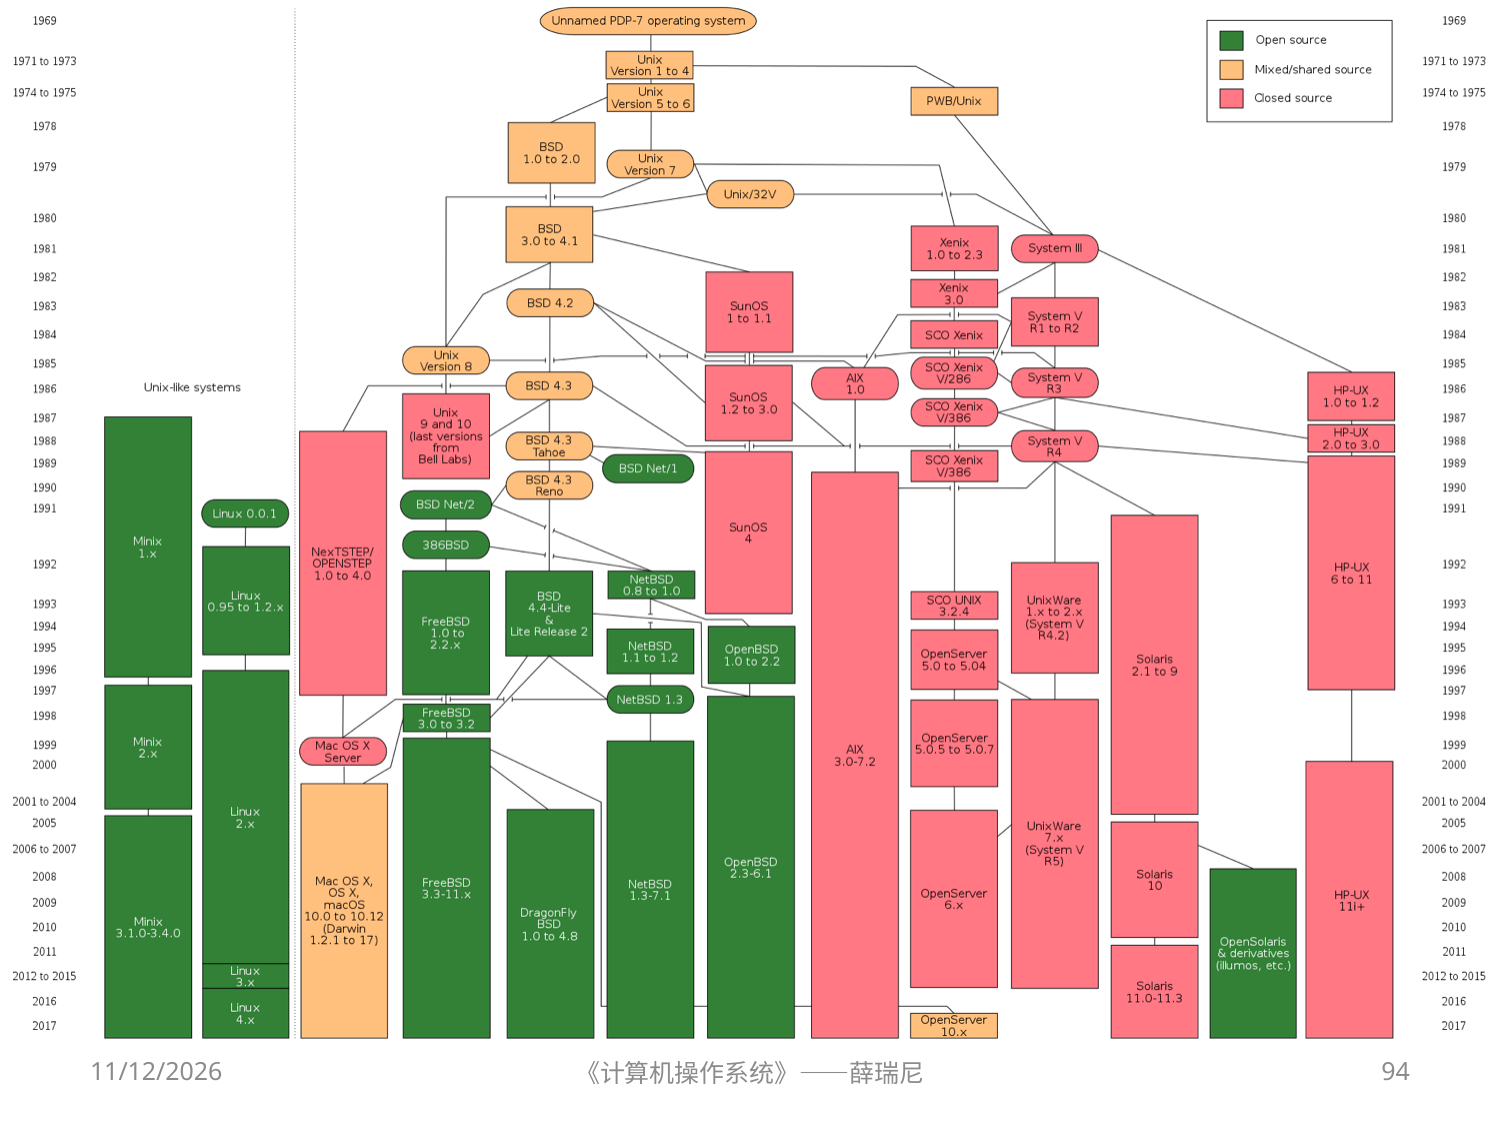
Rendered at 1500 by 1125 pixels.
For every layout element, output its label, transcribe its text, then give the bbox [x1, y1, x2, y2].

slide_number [75, 1051, 425, 1103]
slide_number 94 [1074, 1051, 1425, 1103]
footer 《计算机操作系统》——薛瑞尼 [512, 1051, 988, 1103]
picture [0, 3, 1500, 1043]
